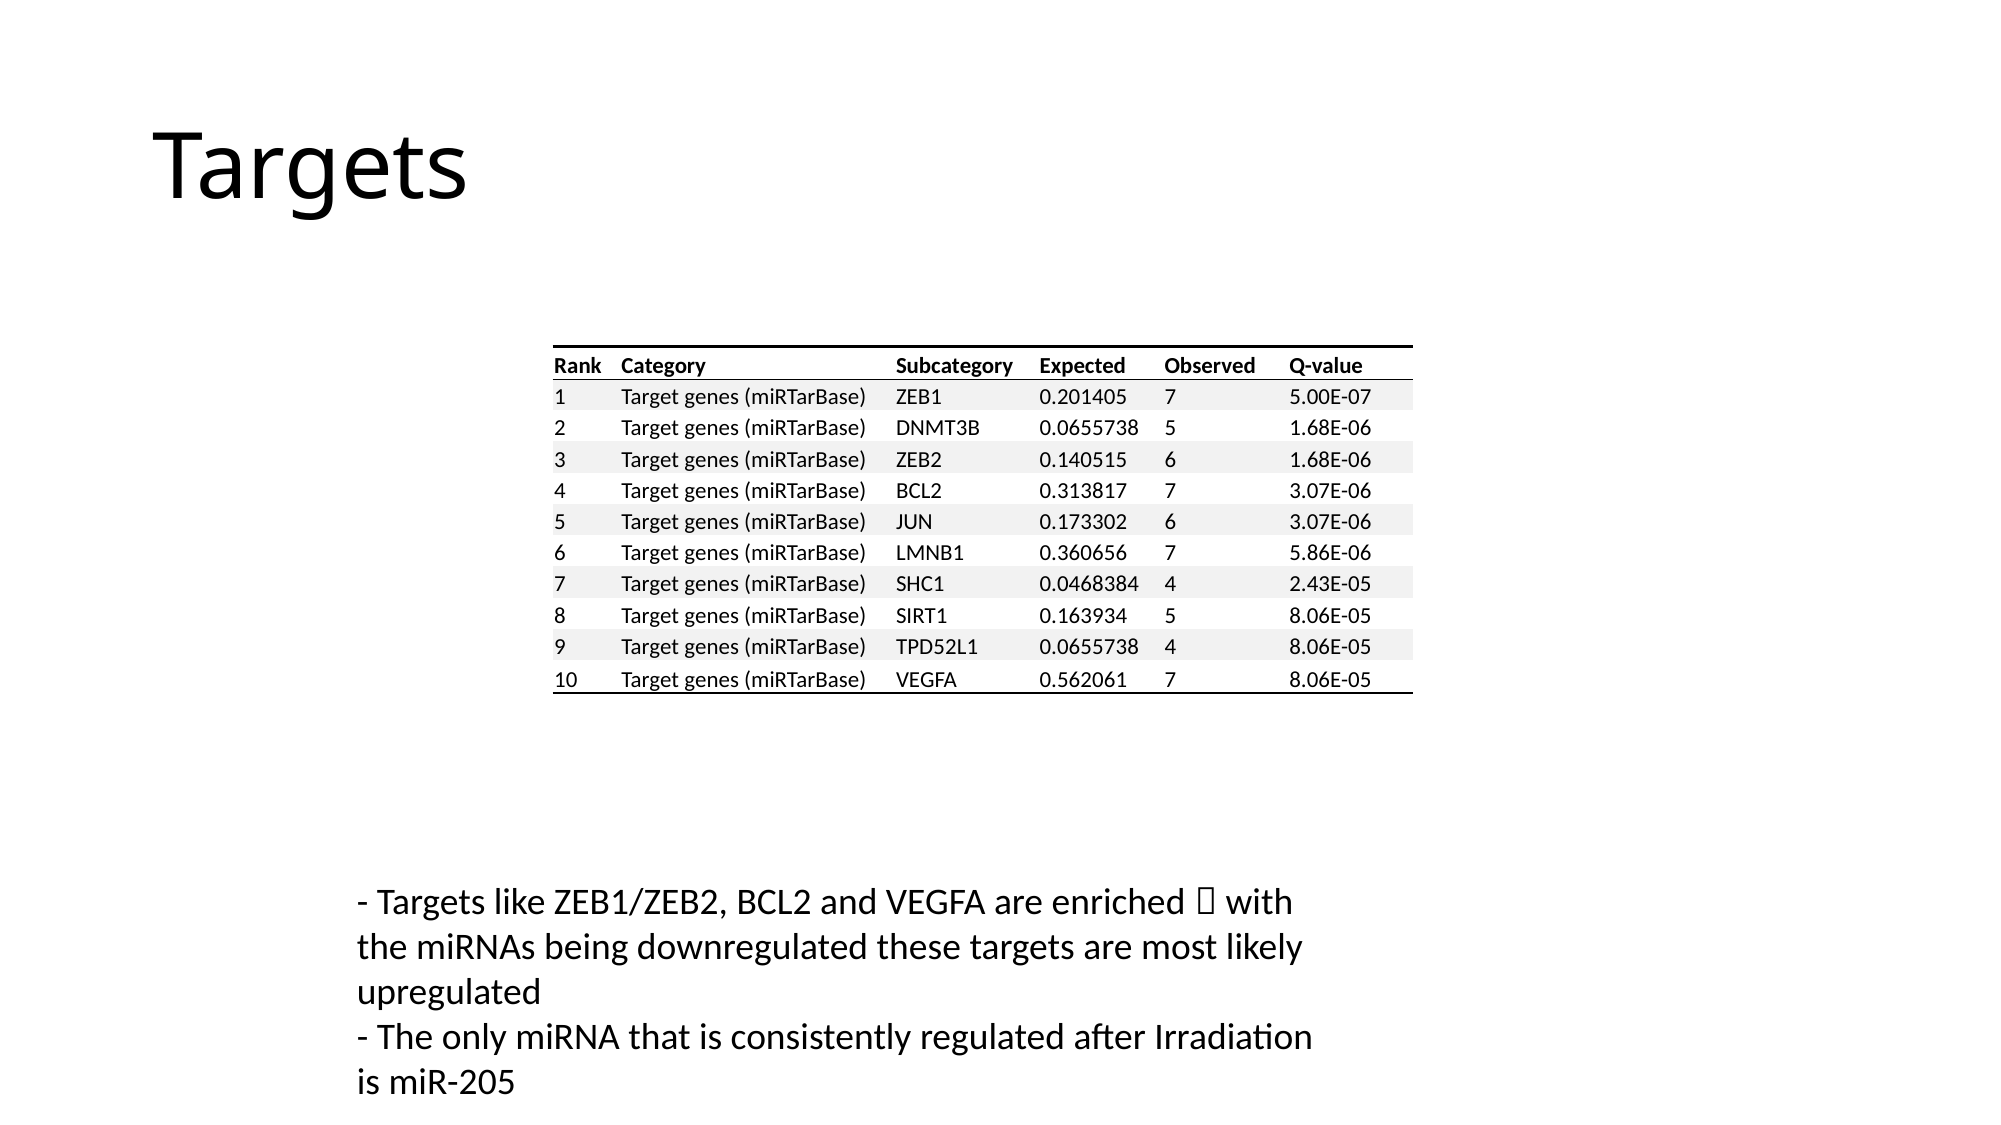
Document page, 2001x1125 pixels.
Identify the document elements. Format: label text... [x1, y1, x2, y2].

table_cell 8.06E-05 [1288, 629, 1413, 660]
table_cell 0.0468384 [1038, 566, 1163, 598]
table_header Observed [1163, 348, 1288, 379]
table_cell TPD52L1 [895, 629, 1038, 660]
table_cell ZEB2 [895, 441, 1038, 473]
table_cell 7 [553, 566, 620, 598]
table_cell DNMT3B [895, 410, 1038, 441]
table_cell 1 [553, 380, 620, 410]
table_cell 0.0655738 [1038, 629, 1163, 660]
table_cell 3.07E-06 [1288, 473, 1413, 504]
table_cell 2 [553, 410, 620, 441]
table_cell 5 [553, 504, 620, 535]
table_cell Target genes (miRTarBase) [620, 504, 895, 535]
table_cell 4 [1163, 566, 1288, 598]
table_cell 0.173302 [1038, 504, 1163, 535]
table_cell 4 [1163, 629, 1288, 660]
table_header Rank [553, 348, 620, 379]
table_cell 9 [553, 629, 620, 660]
table_cell Target genes (miRTarBase) [620, 380, 895, 410]
table_header Category [620, 348, 895, 379]
text_box - Targets like ZEB1/ZEB2, BCL2 and VEGFA are enriched  with the miRNAs being downregulated these targets are most likely upregulated - The only miRNA that is consistently regulated after Irradiation is miR-205 [342, 869, 1360, 1109]
table_cell 6 [1163, 441, 1288, 473]
table_cell 10 [553, 660, 620, 692]
table_cell 8.06E-05 [1288, 598, 1413, 629]
table_cell 8 [553, 598, 620, 629]
table_cell Target genes (miRTarBase) [620, 441, 895, 473]
table_cell Target genes (miRTarBase) [620, 566, 895, 598]
title Targets [137, 59, 1863, 278]
table_cell 7 [1163, 473, 1288, 504]
table_cell 0.163934 [1038, 598, 1163, 629]
table_cell Target genes (miRTarBase) [620, 629, 895, 660]
table_cell 6 [1163, 504, 1288, 535]
table_header Expected [1038, 348, 1163, 379]
table_cell 1.68E-06 [1288, 441, 1413, 473]
table_header Q-value [1288, 348, 1413, 379]
table_cell LMNB1 [895, 535, 1038, 566]
table_cell 7 [1163, 535, 1288, 566]
table_cell 5 [1163, 598, 1288, 629]
table_cell 0.140515 [1038, 441, 1163, 473]
table_cell 0.313817 [1038, 473, 1163, 504]
table_cell 2.43E-05 [1288, 566, 1413, 598]
table_cell 3 [553, 441, 620, 473]
table_cell 7 [1163, 660, 1288, 692]
table_cell SIRT1 [895, 598, 1038, 629]
table_cell 5.86E-06 [1288, 535, 1413, 566]
table_cell 7 [1163, 380, 1288, 410]
table_cell 8.06E-05 [1288, 660, 1413, 692]
table_cell JUN [895, 504, 1038, 535]
table_cell Target genes (miRTarBase) [620, 410, 895, 441]
table_cell ZEB1 [895, 380, 1038, 410]
table_cell Target genes (miRTarBase) [620, 598, 895, 629]
table_cell 3.07E-06 [1288, 504, 1413, 535]
table_cell 5 [1163, 410, 1288, 441]
table_cell 0.360656 [1038, 535, 1163, 566]
table_header Subcategory [895, 348, 1038, 379]
table_cell 0.562061 [1038, 660, 1163, 692]
table_cell Target genes (miRTarBase) [620, 660, 895, 692]
table_cell Target genes (miRTarBase) [620, 535, 895, 566]
table_cell 6 [553, 535, 620, 566]
table_cell BCL2 [895, 473, 1038, 504]
table_cell 5.00E-07 [1288, 380, 1413, 410]
table_cell SHC1 [895, 566, 1038, 598]
table_cell 1.68E-06 [1288, 410, 1413, 441]
table_cell 4 [553, 473, 620, 504]
table_cell Target genes (miRTarBase) [620, 473, 895, 504]
table_cell VEGFA [895, 660, 1038, 692]
table_cell 0.0655738 [1038, 410, 1163, 441]
table_cell 0.201405 [1038, 380, 1163, 410]
